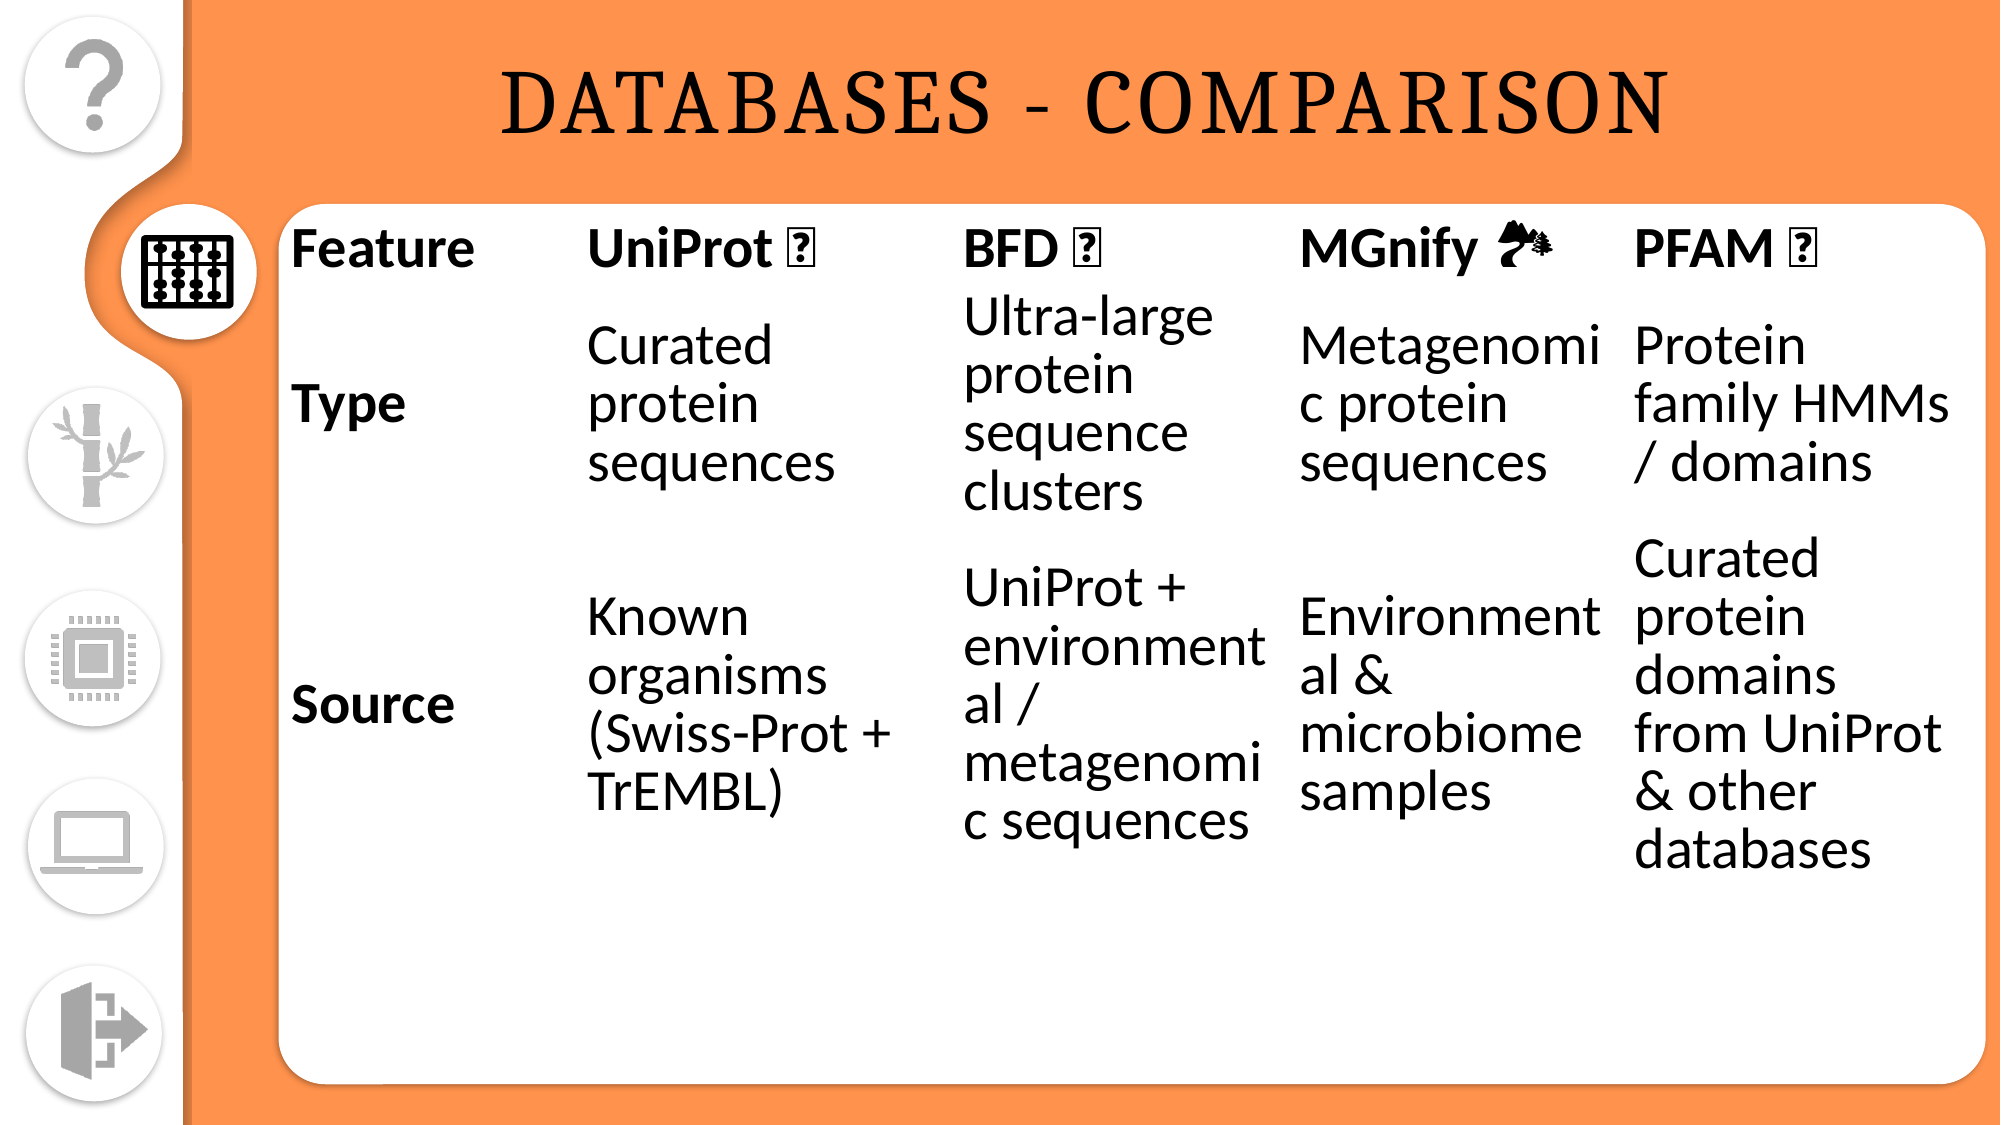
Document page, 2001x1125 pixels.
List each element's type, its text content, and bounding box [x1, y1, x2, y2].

table_header MGnify 🏞️ [1290, 219, 1626, 287]
table_cell Curated protein sequences [579, 287, 954, 529]
table_cell Ultra-large protein sequence clusters [954, 287, 1290, 529]
table_header Feature [283, 219, 579, 287]
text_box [120, 203, 257, 340]
table_cell UniProt + environmental / metagenomic sequences [954, 529, 1290, 888]
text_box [24, 590, 161, 727]
table_cell Curated protein domains from UniProt & other databases [1626, 529, 1961, 888]
table_cell Metagenomic protein sequences [1290, 287, 1626, 529]
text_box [25, 965, 163, 1102]
table_cell Type [283, 287, 579, 529]
table_cell Source [283, 529, 579, 888]
table_cell Environmental & microbiome samples [1290, 529, 1626, 888]
text_box [0, 0, 184, 1125]
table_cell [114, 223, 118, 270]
table_cell Known organisms (Swiss-Prot + TrEMBL) [579, 529, 954, 888]
text_box Databases - comparison [185, 3, 1986, 191]
text_box [1160, 36, 1191, 98]
table_cell Protein family HMMs / domains [1626, 287, 1961, 529]
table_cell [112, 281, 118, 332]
table_header UniProt 🧬 [579, 219, 954, 287]
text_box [27, 387, 164, 524]
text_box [24, 16, 161, 153]
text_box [27, 778, 164, 915]
table_header PFAM 🔖 [1626, 219, 1961, 287]
table_header BFD 🌌 [954, 219, 1290, 287]
text_box [277, 203, 1987, 1086]
